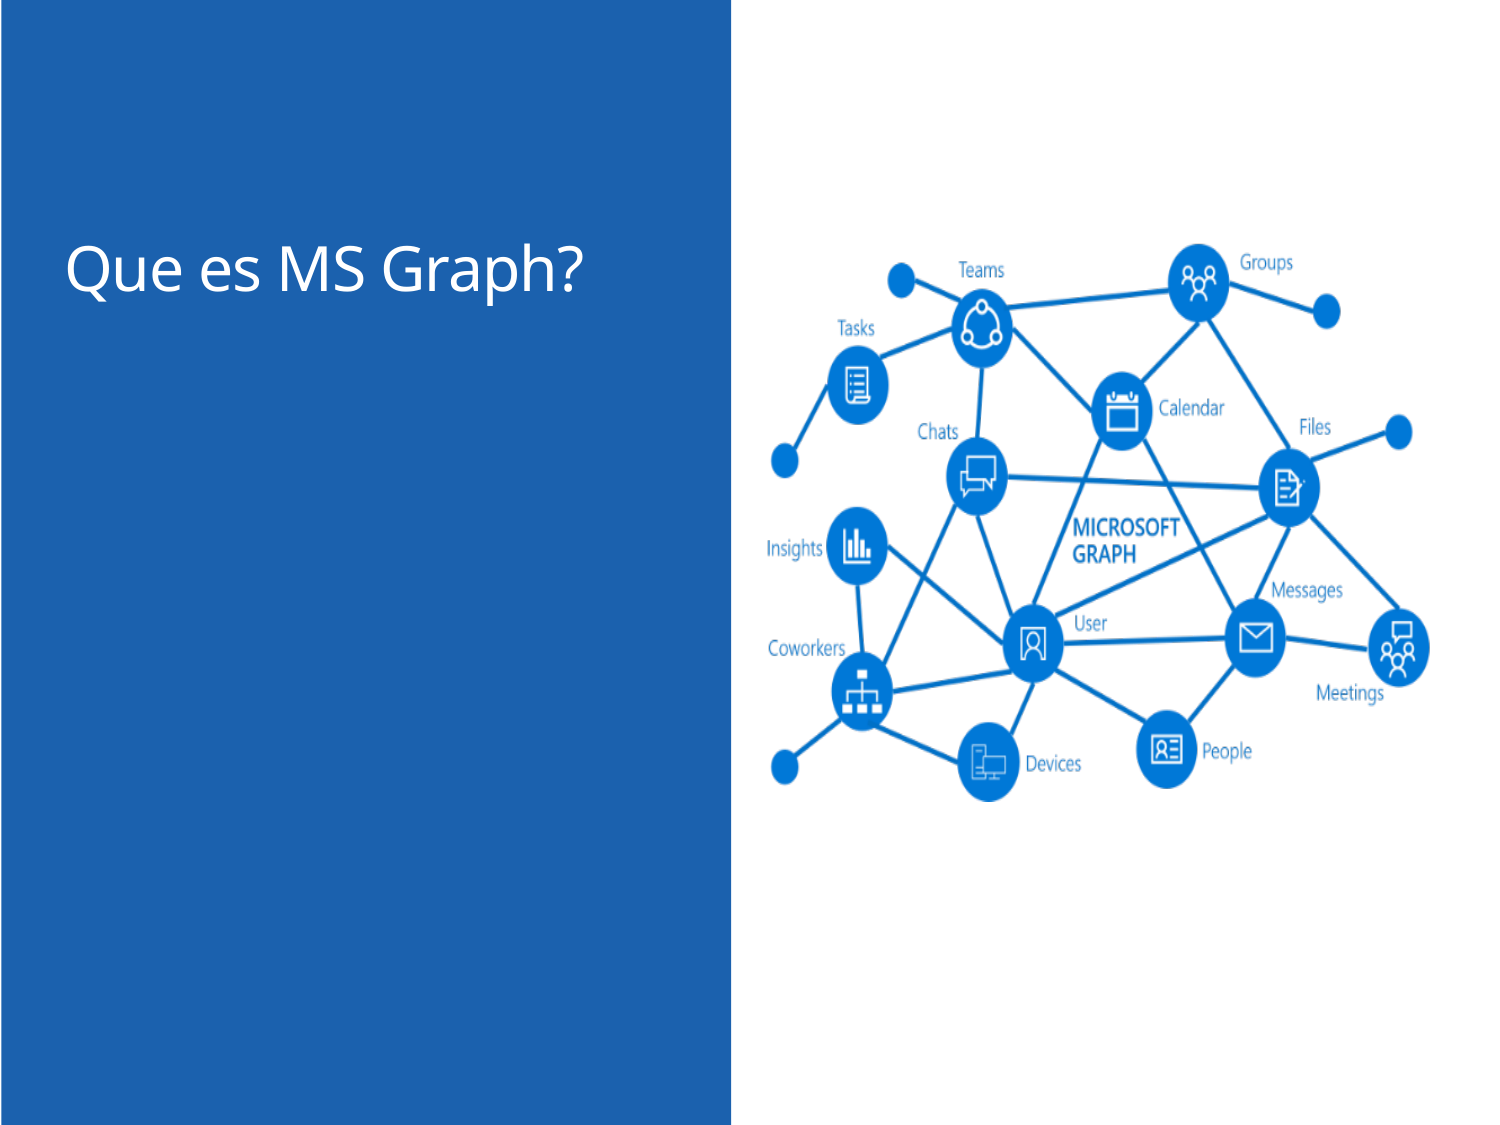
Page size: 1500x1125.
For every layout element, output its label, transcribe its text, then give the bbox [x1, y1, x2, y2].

list Que es MS Graph? [64, 237, 646, 511]
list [646, 237, 1500, 803]
